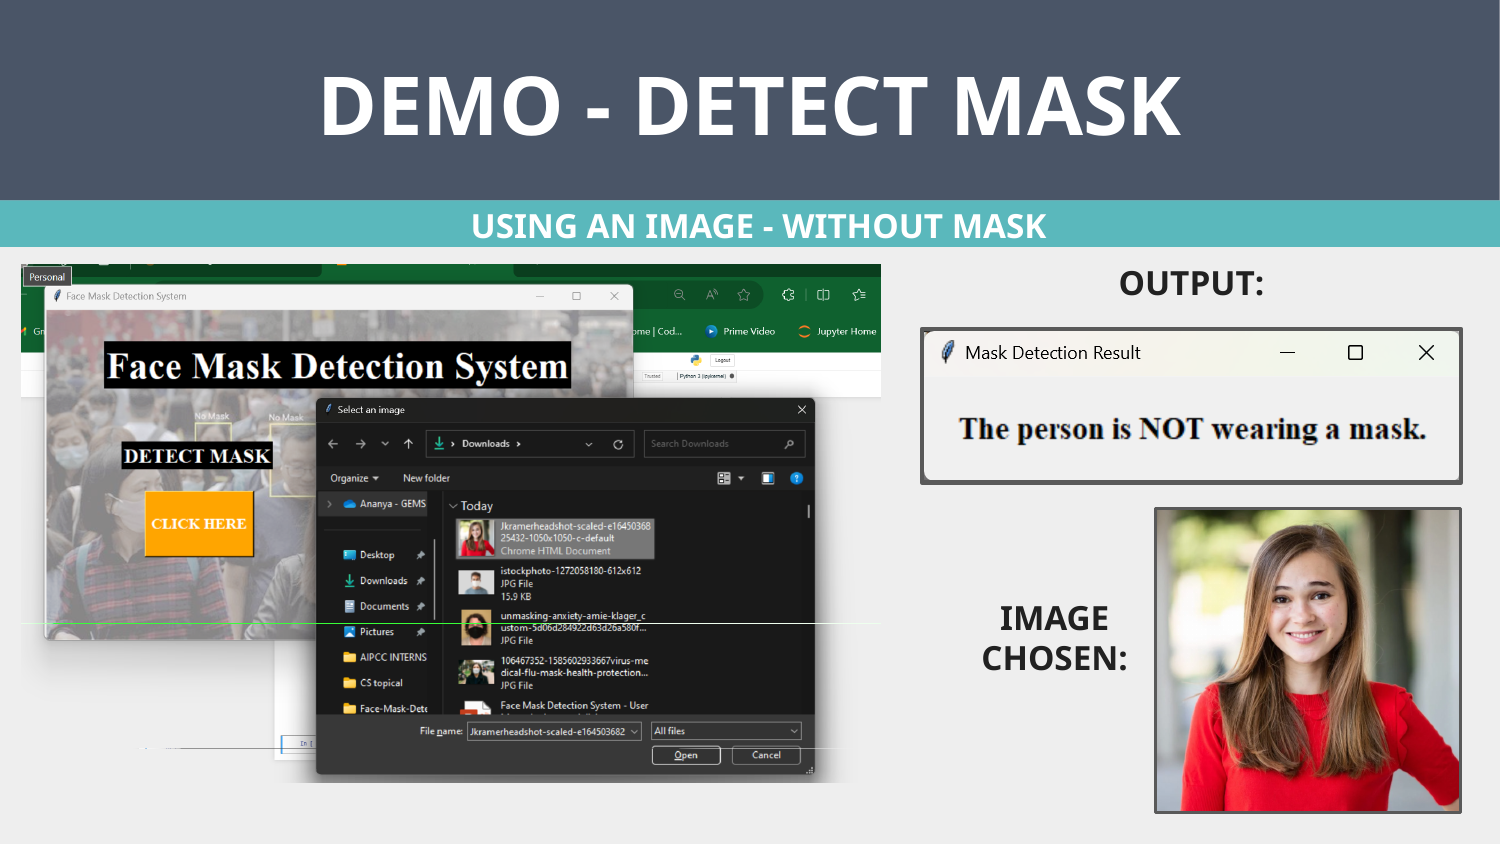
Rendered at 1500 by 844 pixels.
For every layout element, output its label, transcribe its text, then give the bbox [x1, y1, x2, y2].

picture [21, 264, 882, 783]
picture [1156, 509, 1459, 812]
title OUTPUT: [1017, 247, 1366, 329]
title DEMO - DETECT MASK [122, 39, 1378, 146]
title USING AN IMAGE - WITHOUT MASK [349, 189, 1169, 276]
picture [924, 331, 1459, 481]
text_box [0, 200, 349, 247]
text_box [1169, 200, 1500, 247]
title IMAGE CHOSEN: [961, 582, 1149, 669]
text_box [0, 0, 1500, 200]
